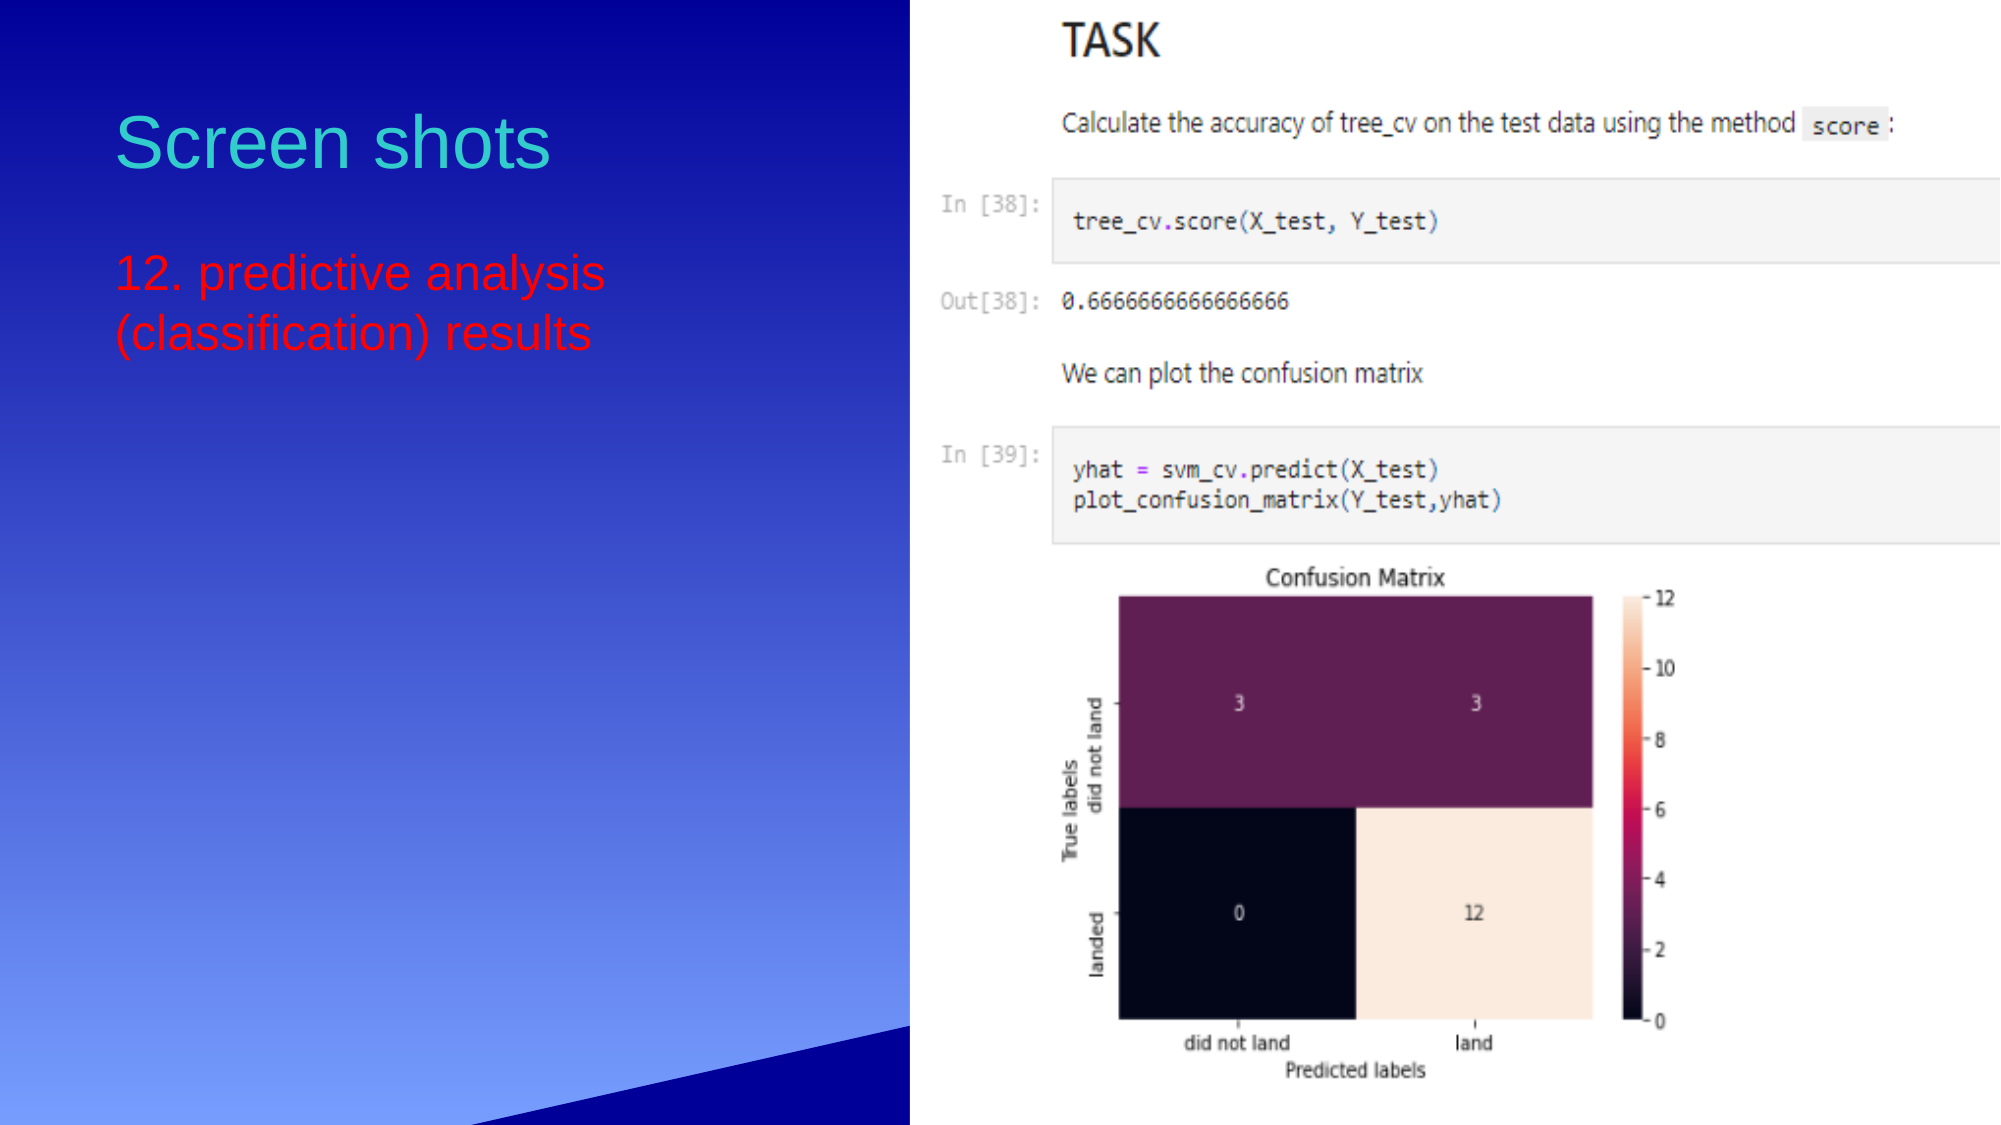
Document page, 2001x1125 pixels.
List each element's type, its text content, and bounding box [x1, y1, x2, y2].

text_box 12. predictive analysis (classification) results [99, 232, 876, 368]
title Screen shots [99, 44, 909, 233]
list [909, 0, 2000, 1125]
